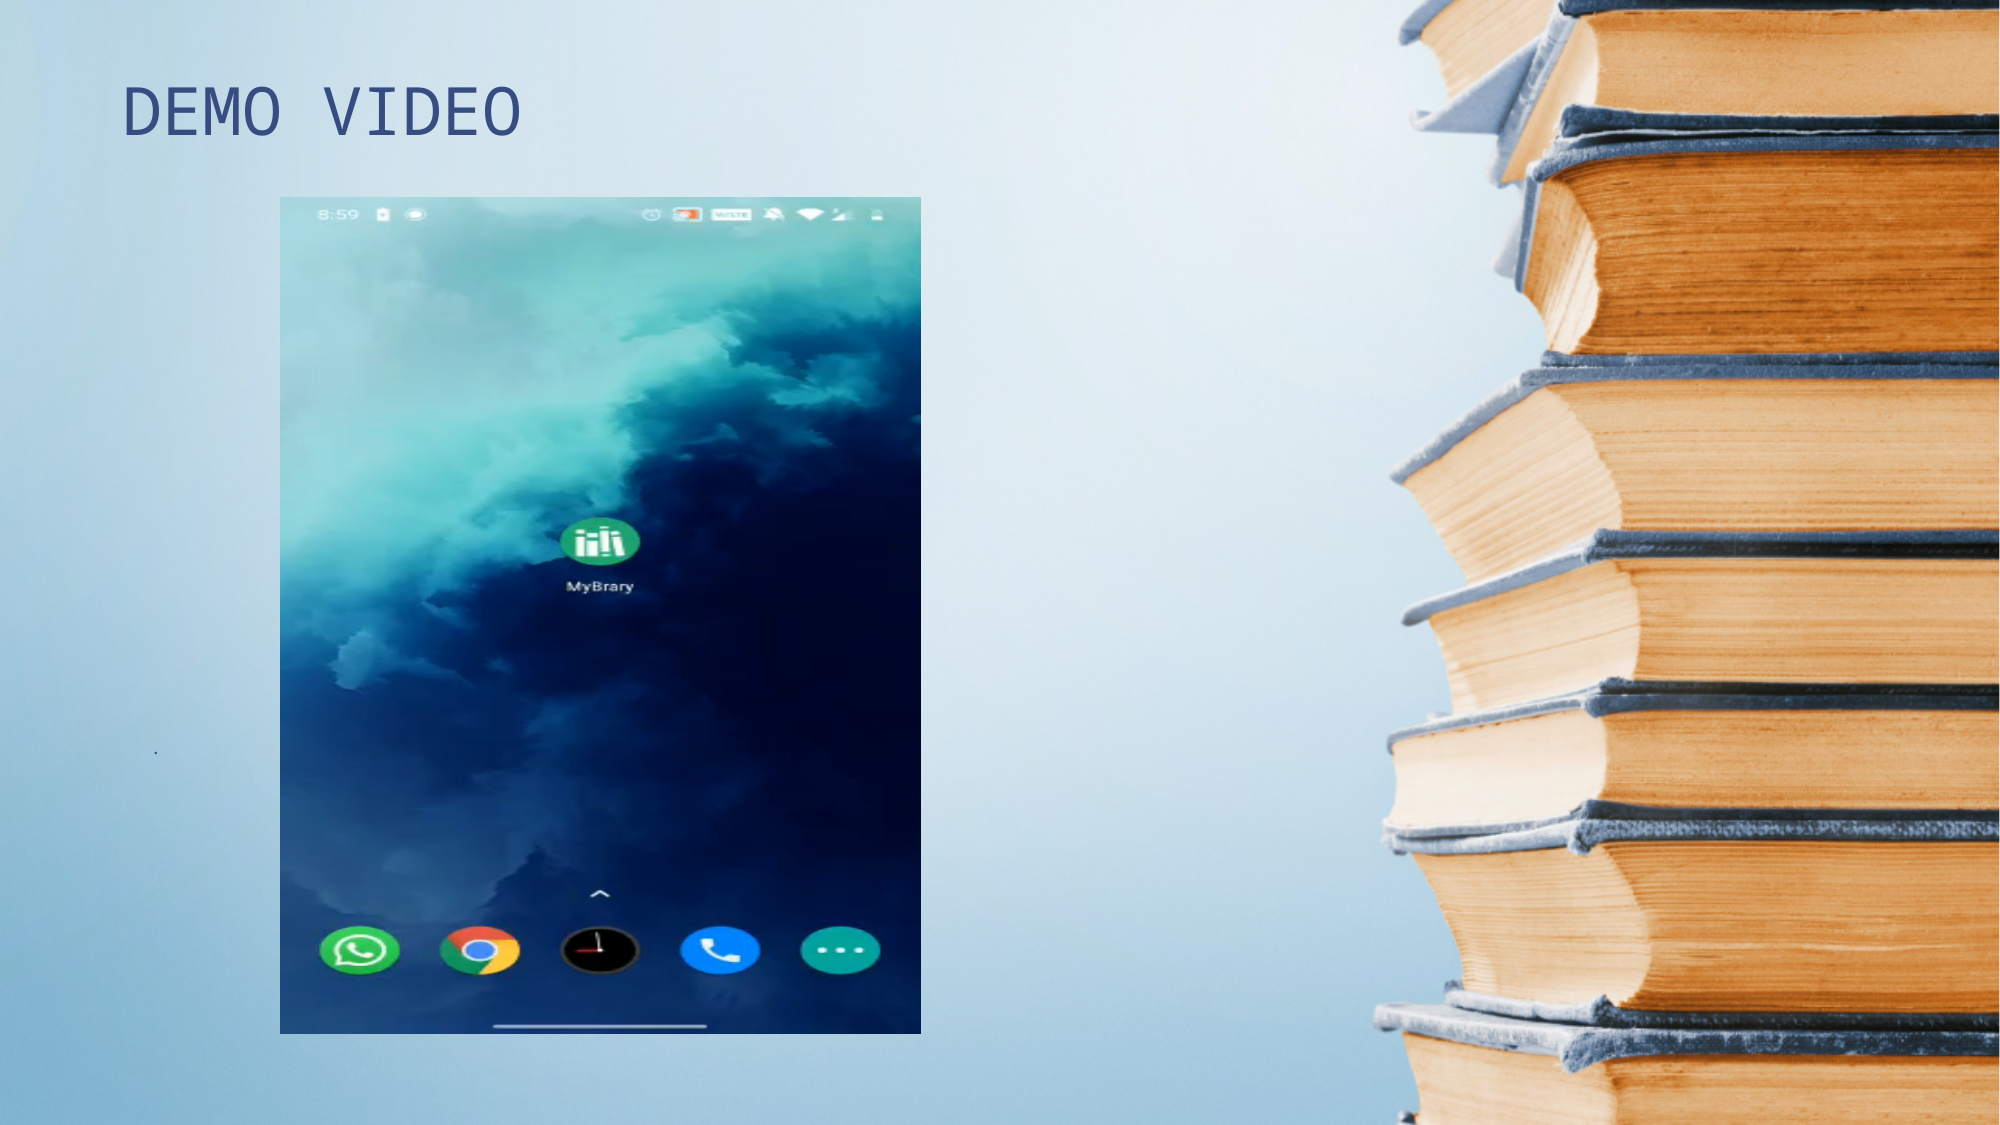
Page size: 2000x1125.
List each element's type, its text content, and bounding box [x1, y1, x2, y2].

picture [0, 0, 2000, 1125]
title . [133, 729, 1283, 1046]
list DEMO VIDEO [101, 0, 1252, 161]
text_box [279, 196, 922, 1034]
